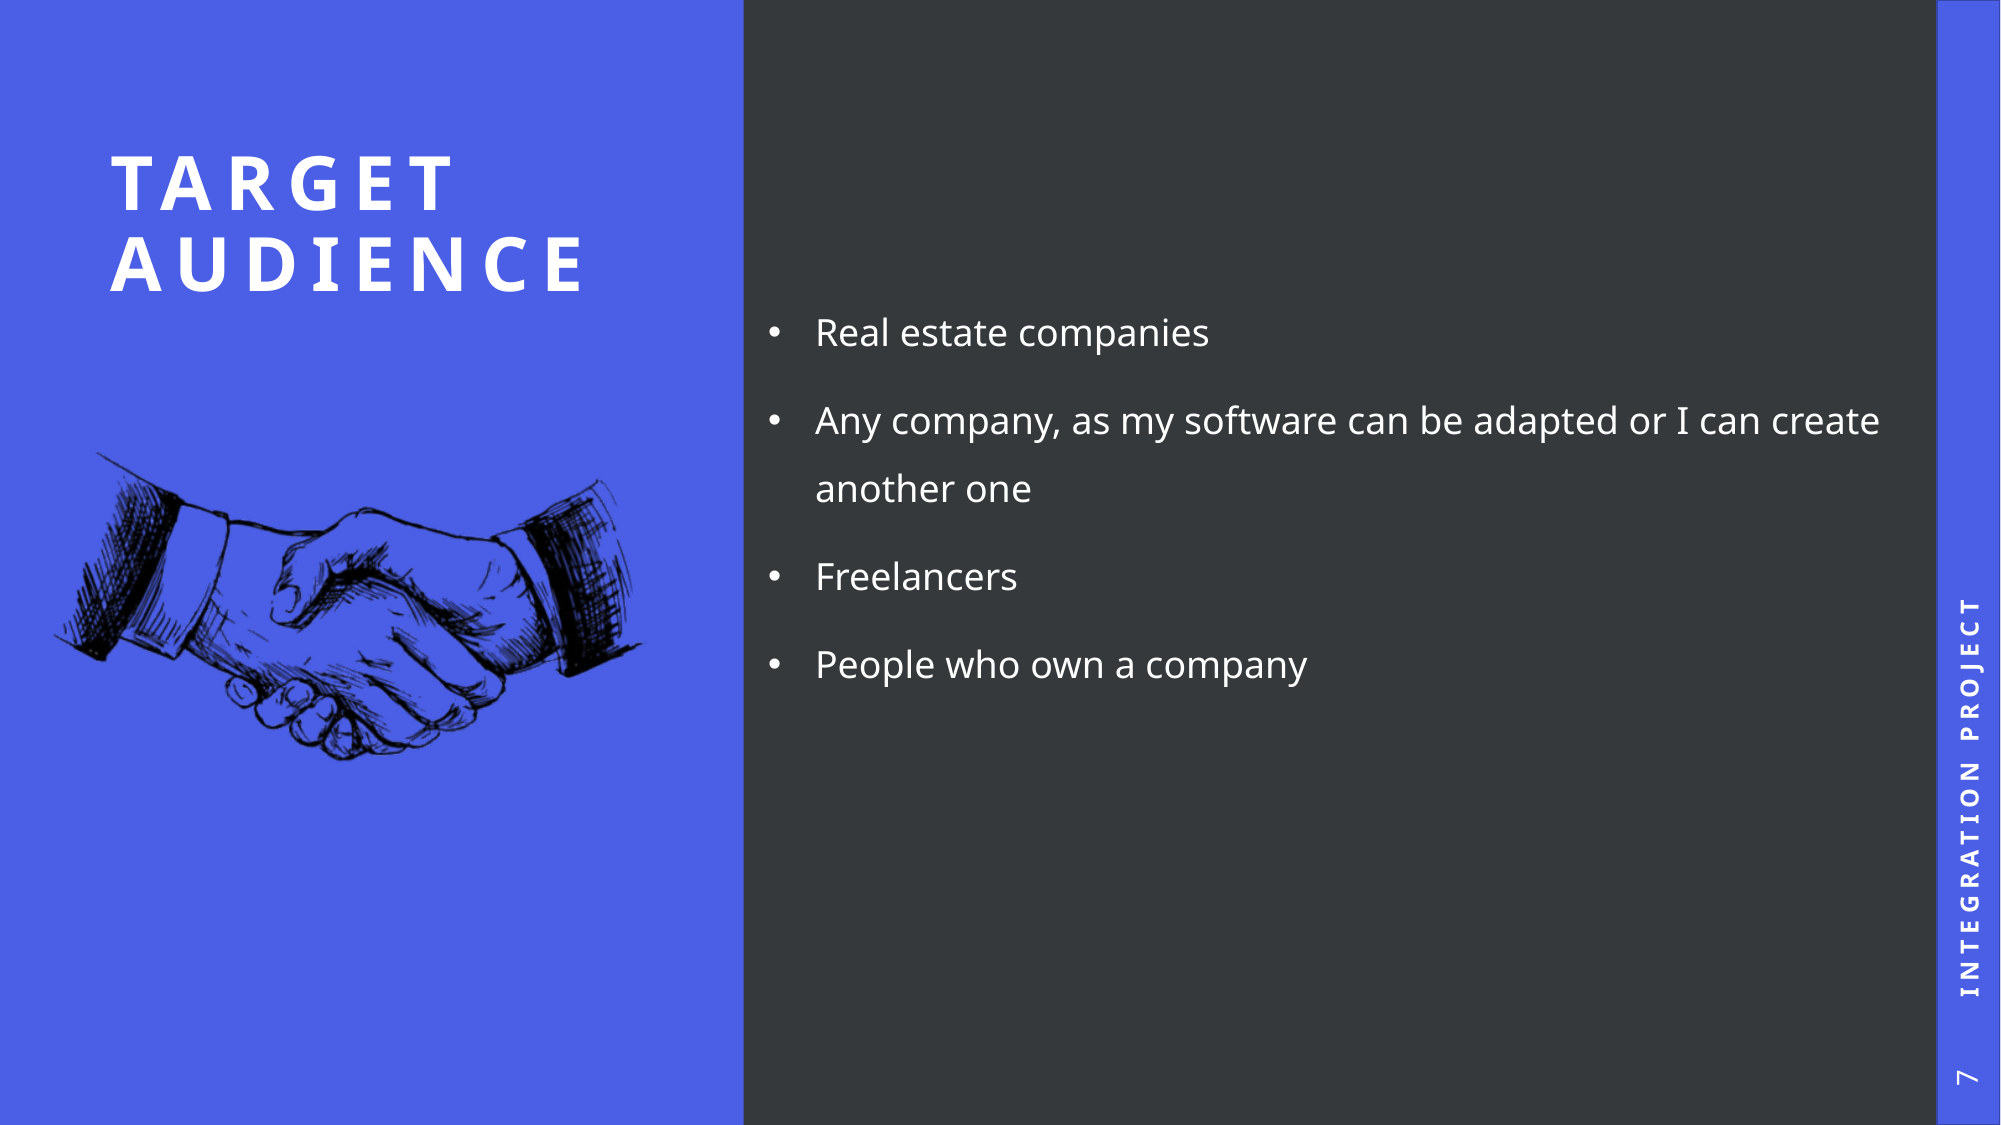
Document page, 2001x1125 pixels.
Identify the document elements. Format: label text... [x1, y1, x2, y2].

picture [0, 344, 721, 867]
slide_number 7 [1937, 1032, 2000, 1125]
title Target Audience [110, 146, 837, 332]
list Real estate companies Any company, as my software can be adapted or I can create another one Freelancers People who own a company [768, 286, 1890, 925]
footer Integration Project [1937, 0, 2000, 1032]
